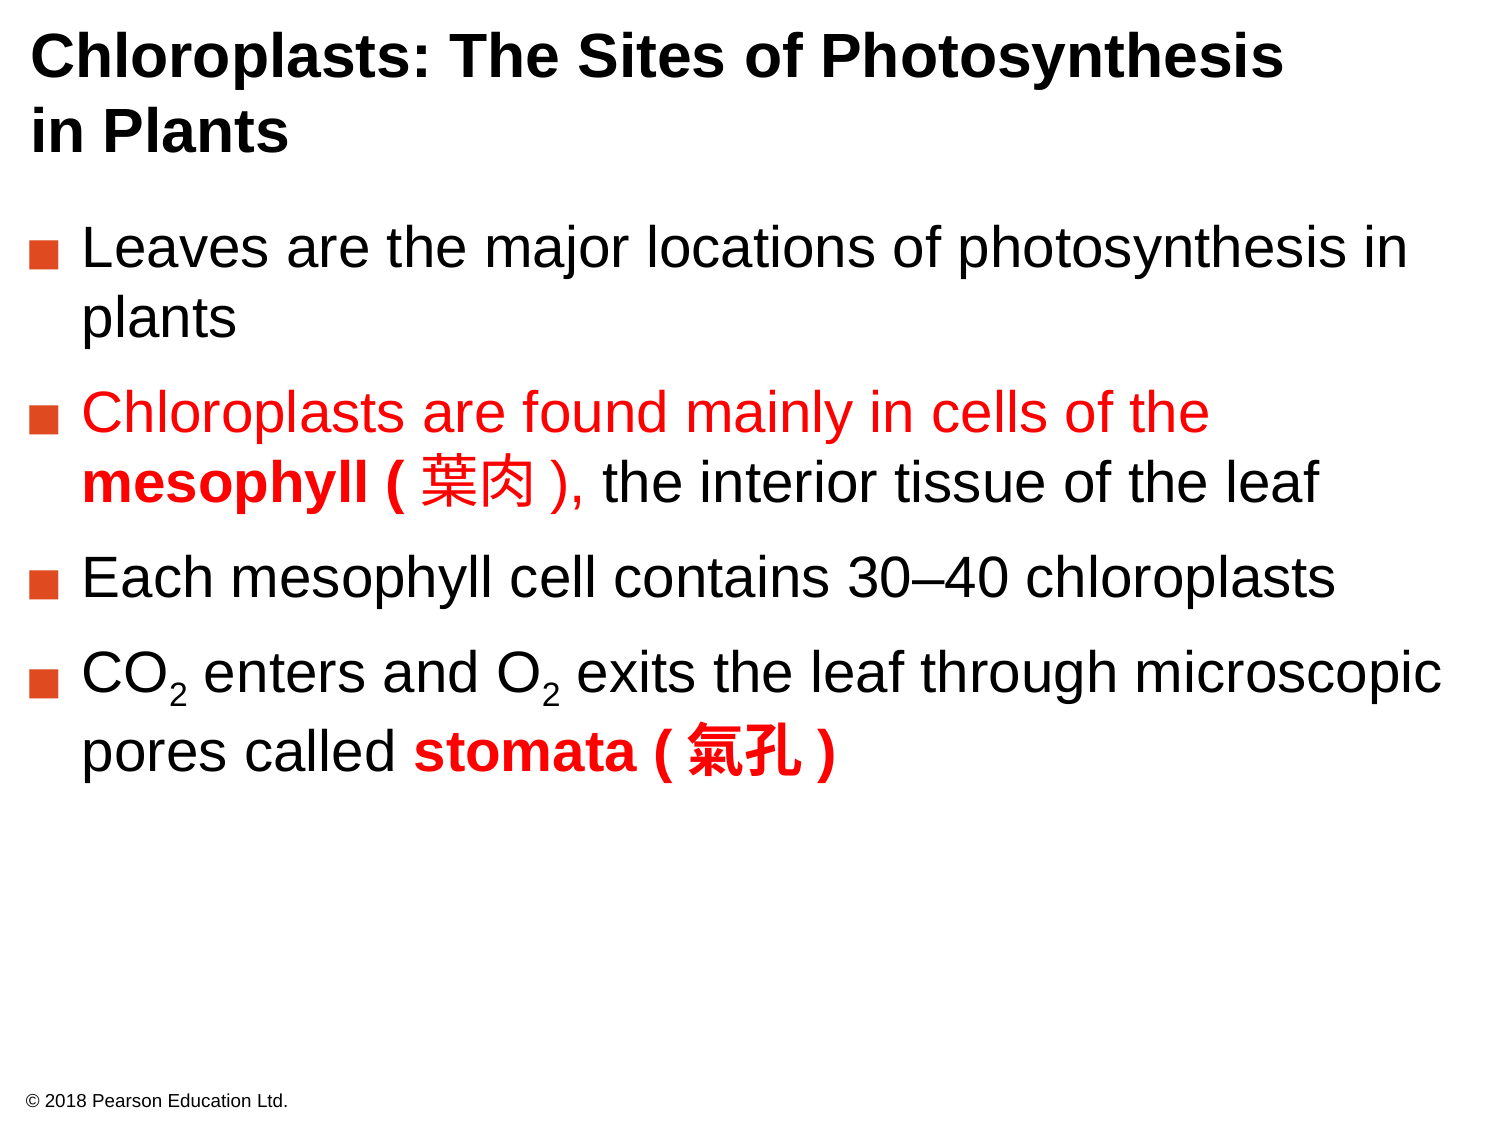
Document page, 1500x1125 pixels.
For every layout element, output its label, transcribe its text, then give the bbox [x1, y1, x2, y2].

title Chloroplasts: The Sites of Photosynthesis in Plants [0, 0, 1500, 106]
footer © 2018 Pearson Education Ltd. [10, 1080, 518, 1119]
list Leaves are the major locations of photosynthesis in plants Chloroplasts are found mainly in cells of the mesophyll (葉肉), the interior tissue of the leaf Each mesophyll cell contains 30–40 chloroplasts CO2 enters and O2 exits the leaf through microscopic pores called stomata (氣孔) [24, 208, 1475, 1065]
